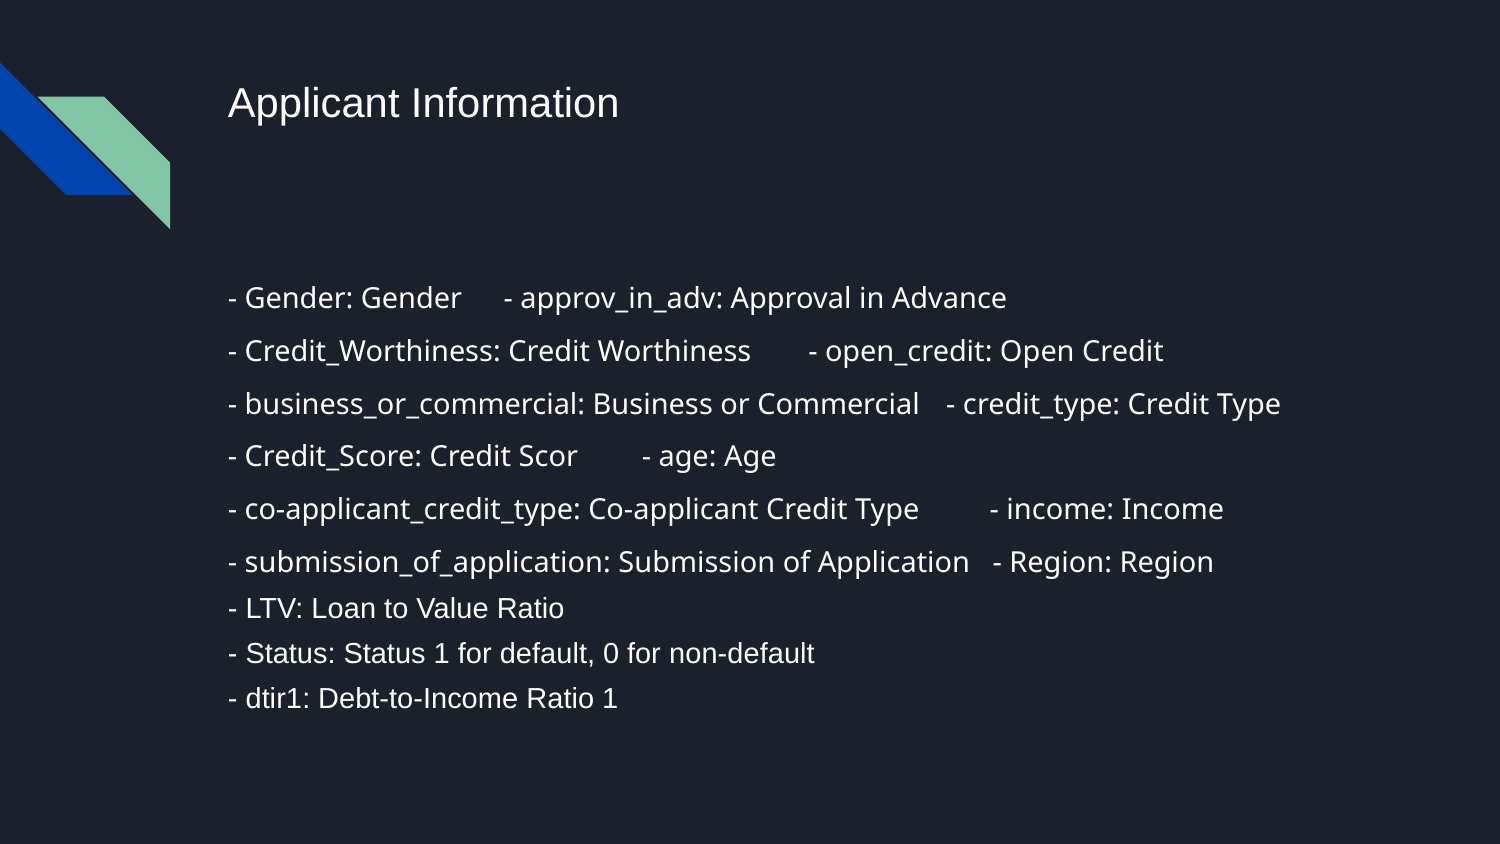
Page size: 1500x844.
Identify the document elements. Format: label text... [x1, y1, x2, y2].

list - Gender: Gender - approv_in_adv: Approval in Advance - Credit_Worthiness: Credit Worthiness - open_credit: Open Credit - business_or_commercial: Business or Commercial - credit_type: Credit Type - Credit_Score: Credit Scor - age: Age - co-applicant_credit_type: Co-applicant Credit Type - income: Income - submission_of_application: Submission of Application - Region: Region - LTV: Loan to Value Ratio - Status: Status 1 for default, 0 for non-default - dtir1: Debt-to-Income Ratio 1 [212, 257, 1368, 735]
title Applicant Information [212, 64, 1368, 215]
